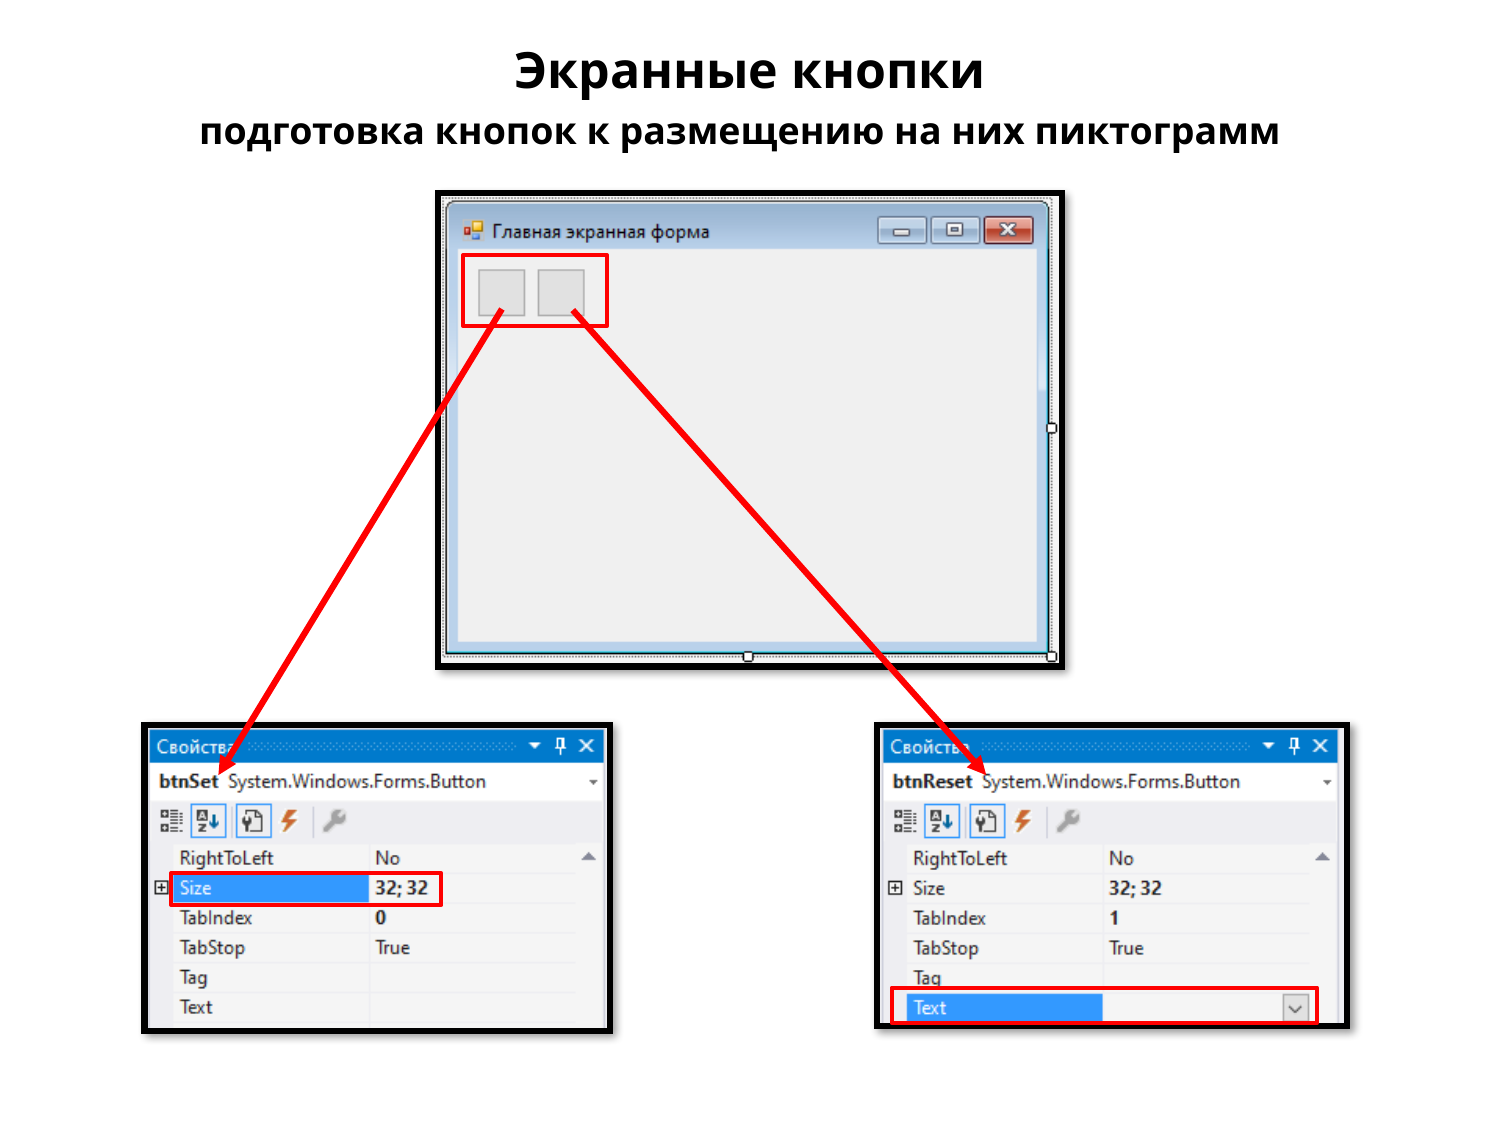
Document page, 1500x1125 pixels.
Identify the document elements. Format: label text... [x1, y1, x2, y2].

picture [879, 727, 1345, 1024]
text_box Экранные кнопки [17, 30, 1483, 106]
picture [441, 195, 1059, 664]
picture [147, 727, 608, 1029]
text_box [218, 308, 503, 776]
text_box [572, 309, 987, 776]
text_box подготовка кнопок к размещению на них пиктограмм [31, 100, 1450, 160]
